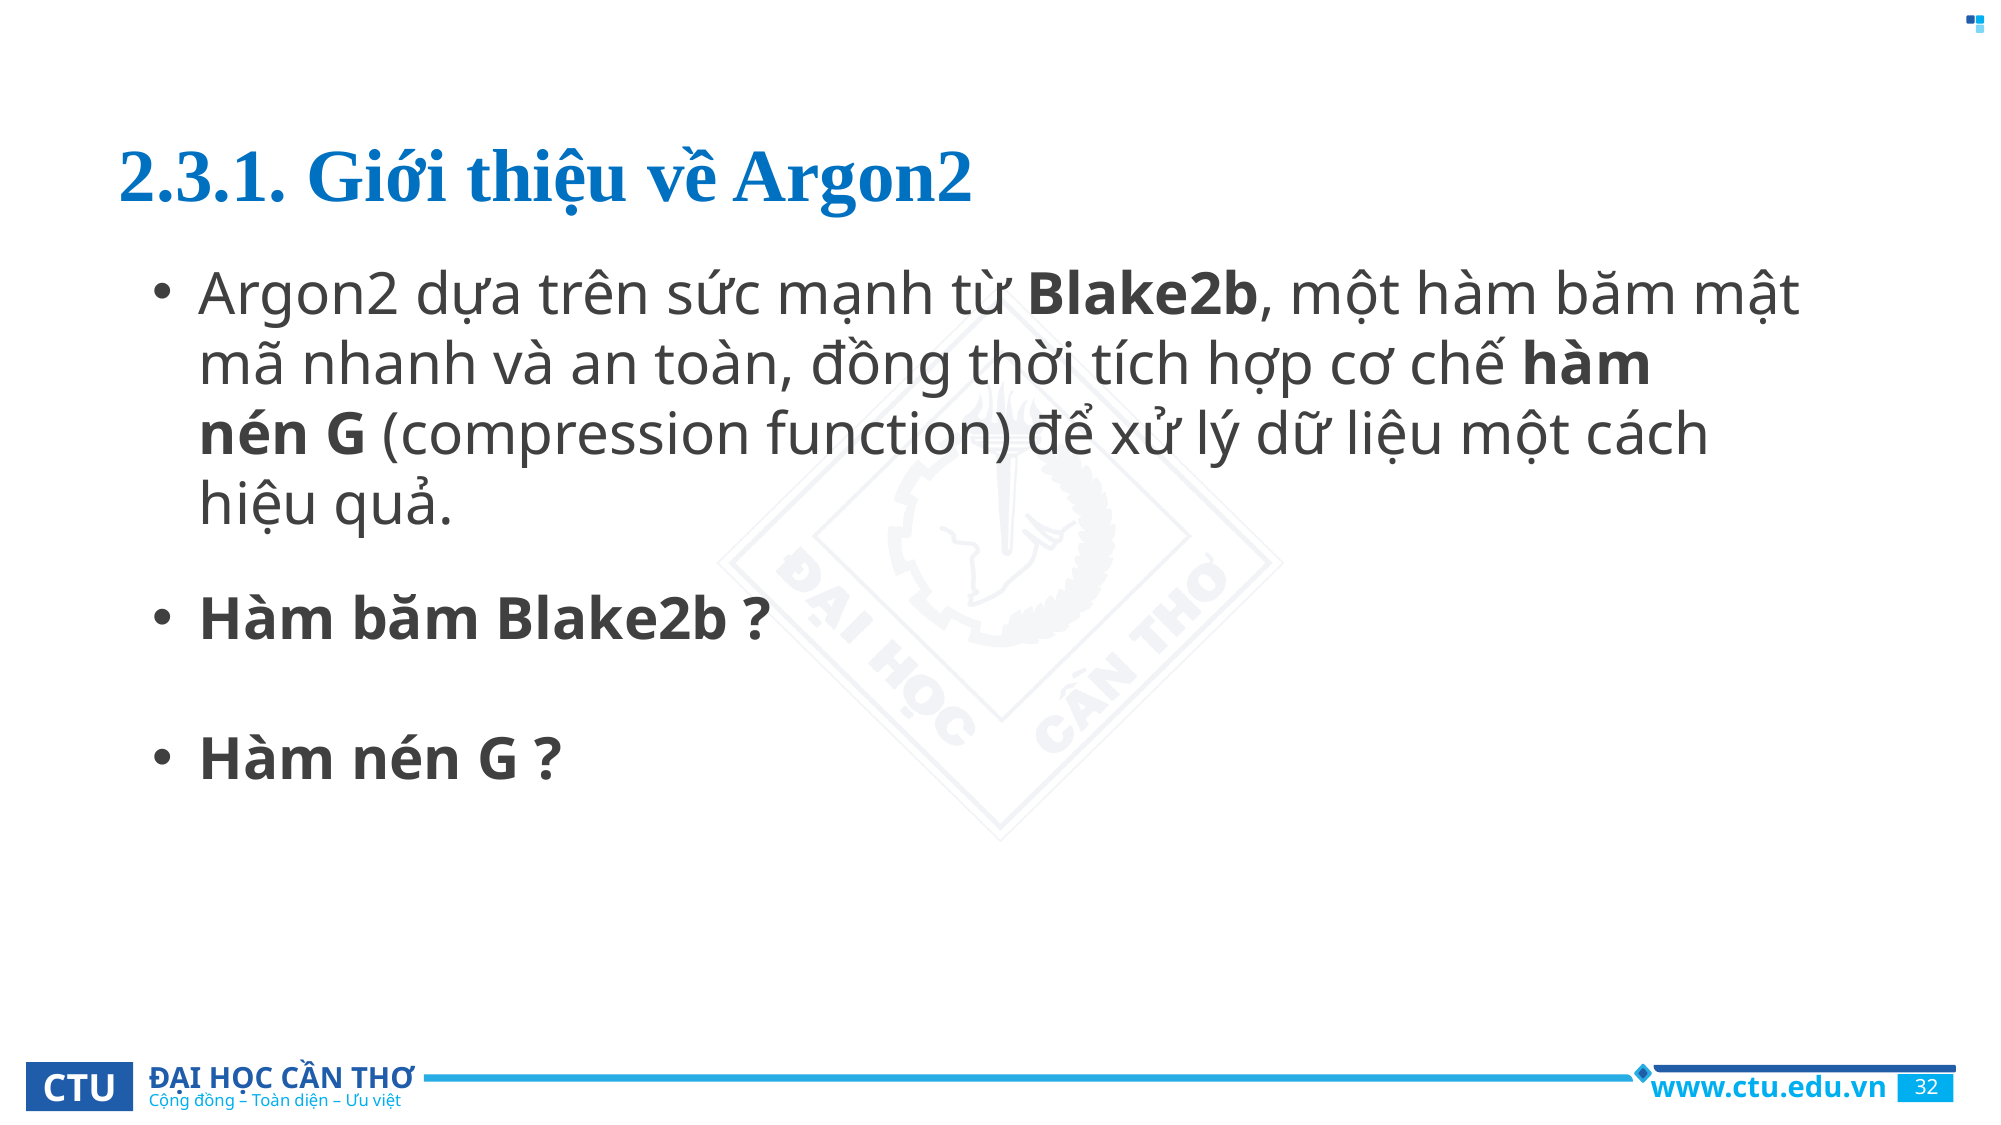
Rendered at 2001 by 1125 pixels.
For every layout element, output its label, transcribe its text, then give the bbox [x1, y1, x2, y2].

text_box Hàm băm Blake2b ? Hàm nén G ? [137, 573, 1306, 799]
text_box 2.3.1. Giới thiệu về Argon2 [103, 113, 1018, 226]
text_box Argon2 dựa trên sức mạnh từ Blake2b, một hàm băm mật mã nhanh và an toàn, đồng thời tích hợp cơ chế hàm nén G (compression function) để xử lý dữ liệu một cách hiệu quả. [137, 248, 1837, 544]
